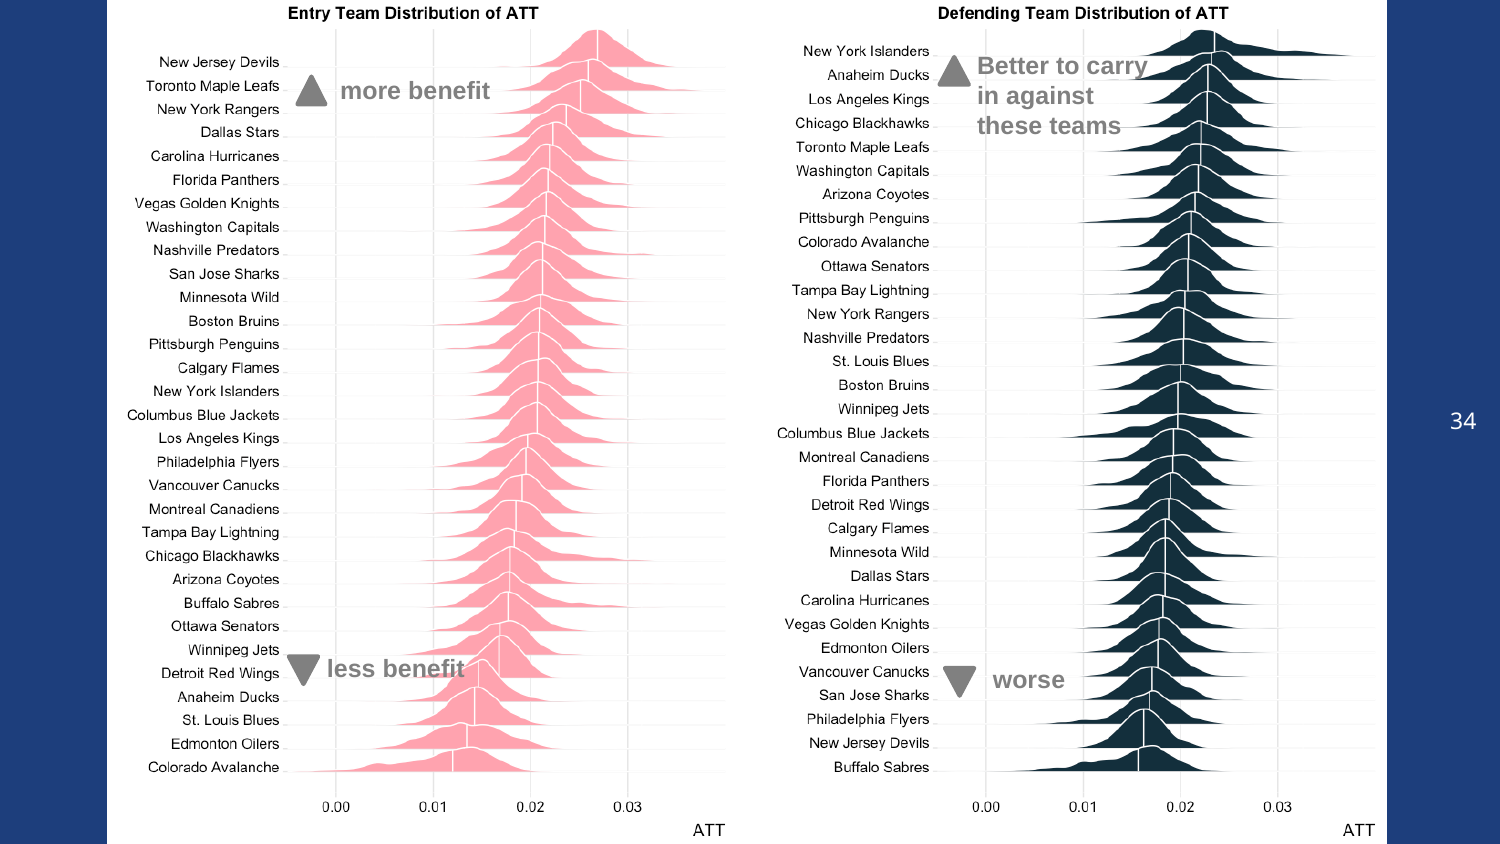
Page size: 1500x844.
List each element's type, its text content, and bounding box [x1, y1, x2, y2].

slide_number 34 [1389, 0, 1477, 844]
picture [107, 0, 1387, 844]
